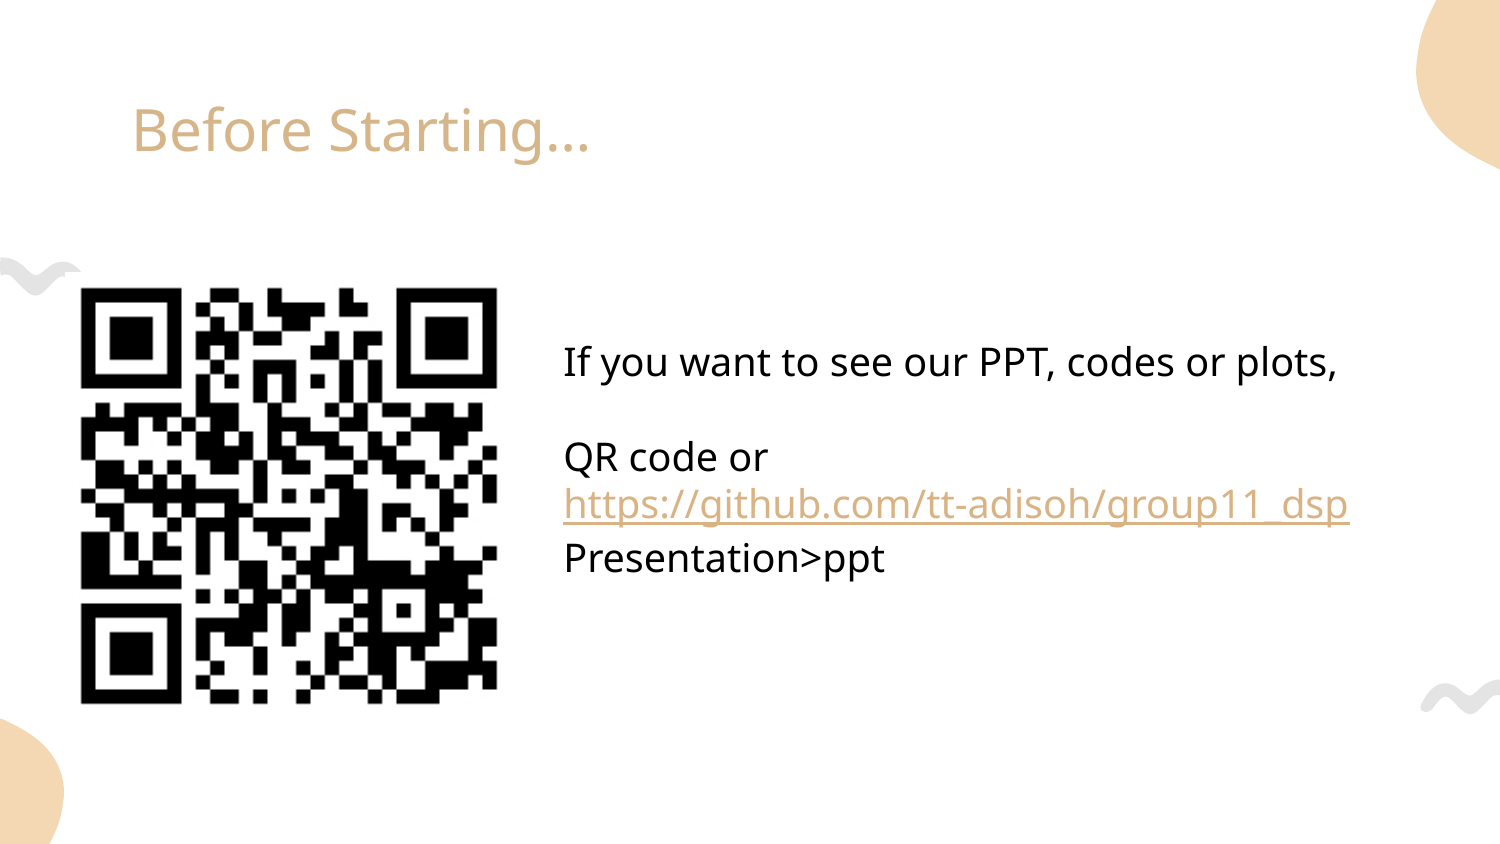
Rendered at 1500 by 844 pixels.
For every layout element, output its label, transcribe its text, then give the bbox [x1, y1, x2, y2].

text_box If you want to see our PPT, codes or plots, QR code or https://github.com/tt-adisoh/group11_dsp Presentation>ppt [548, 321, 1500, 596]
title Before Starting… [116, 87, 1384, 169]
picture [64, 271, 510, 717]
